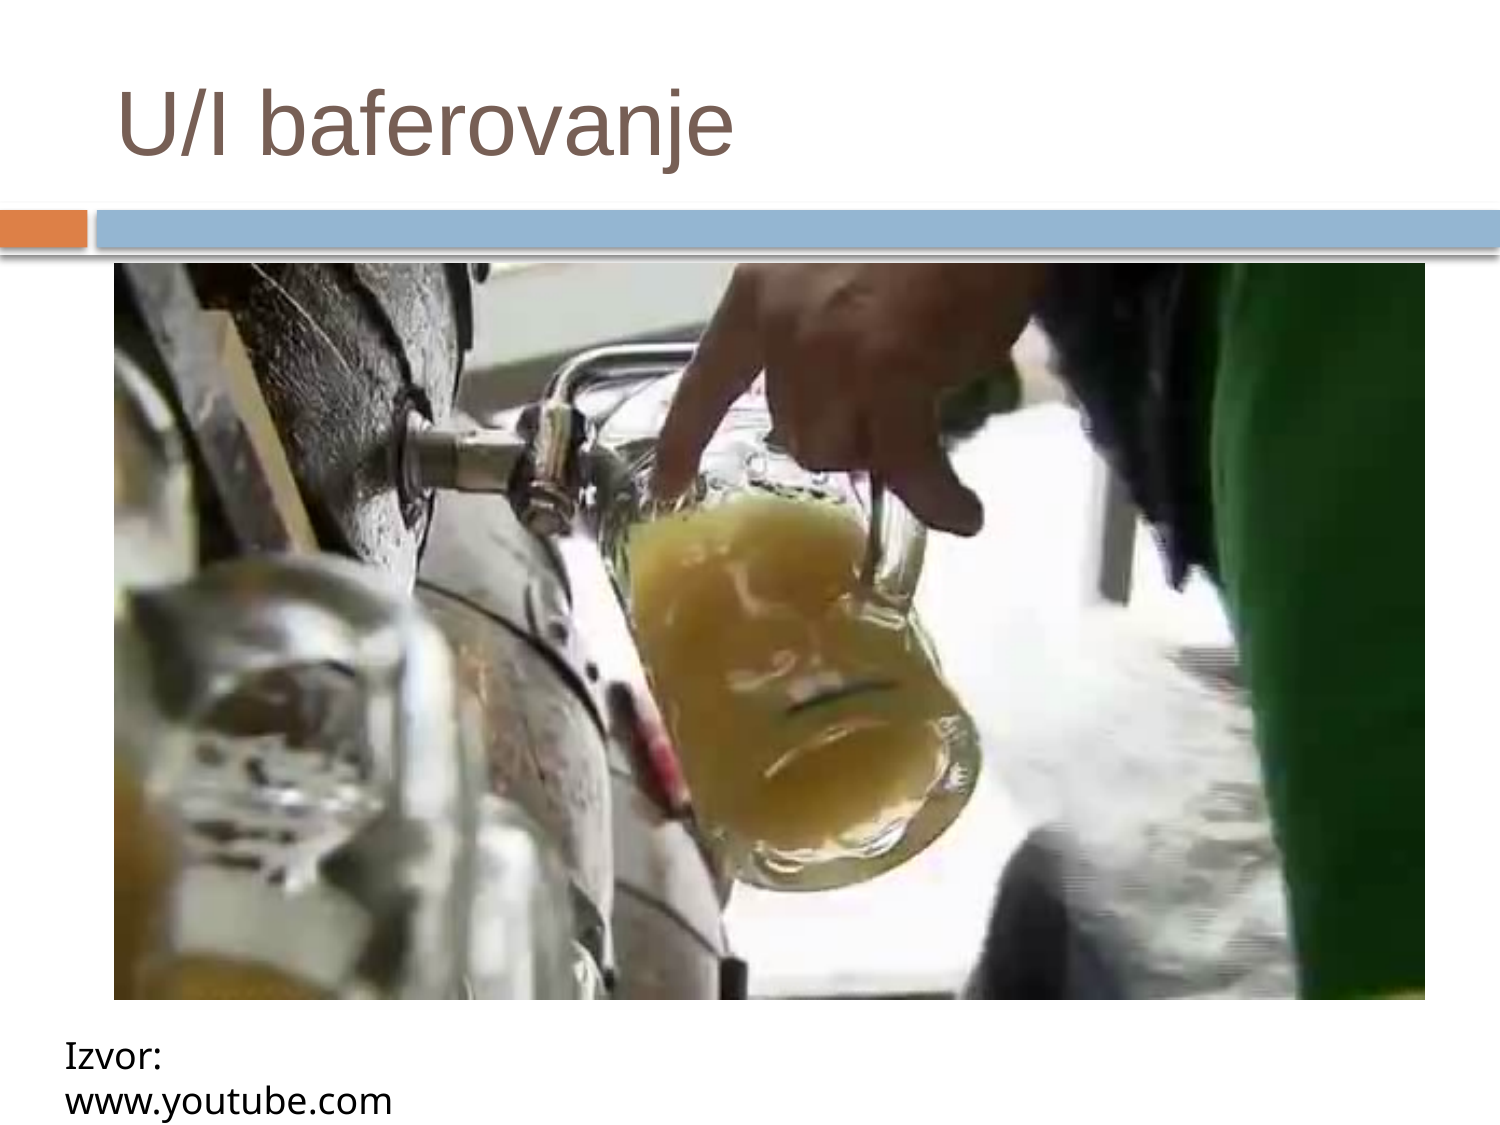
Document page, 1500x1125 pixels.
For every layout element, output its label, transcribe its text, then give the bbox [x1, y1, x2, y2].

title U/I baferovanje [100, 37, 1438, 200]
text_box Izvor: www.youtube.com [49, 1024, 513, 1125]
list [113, 262, 1426, 1001]
